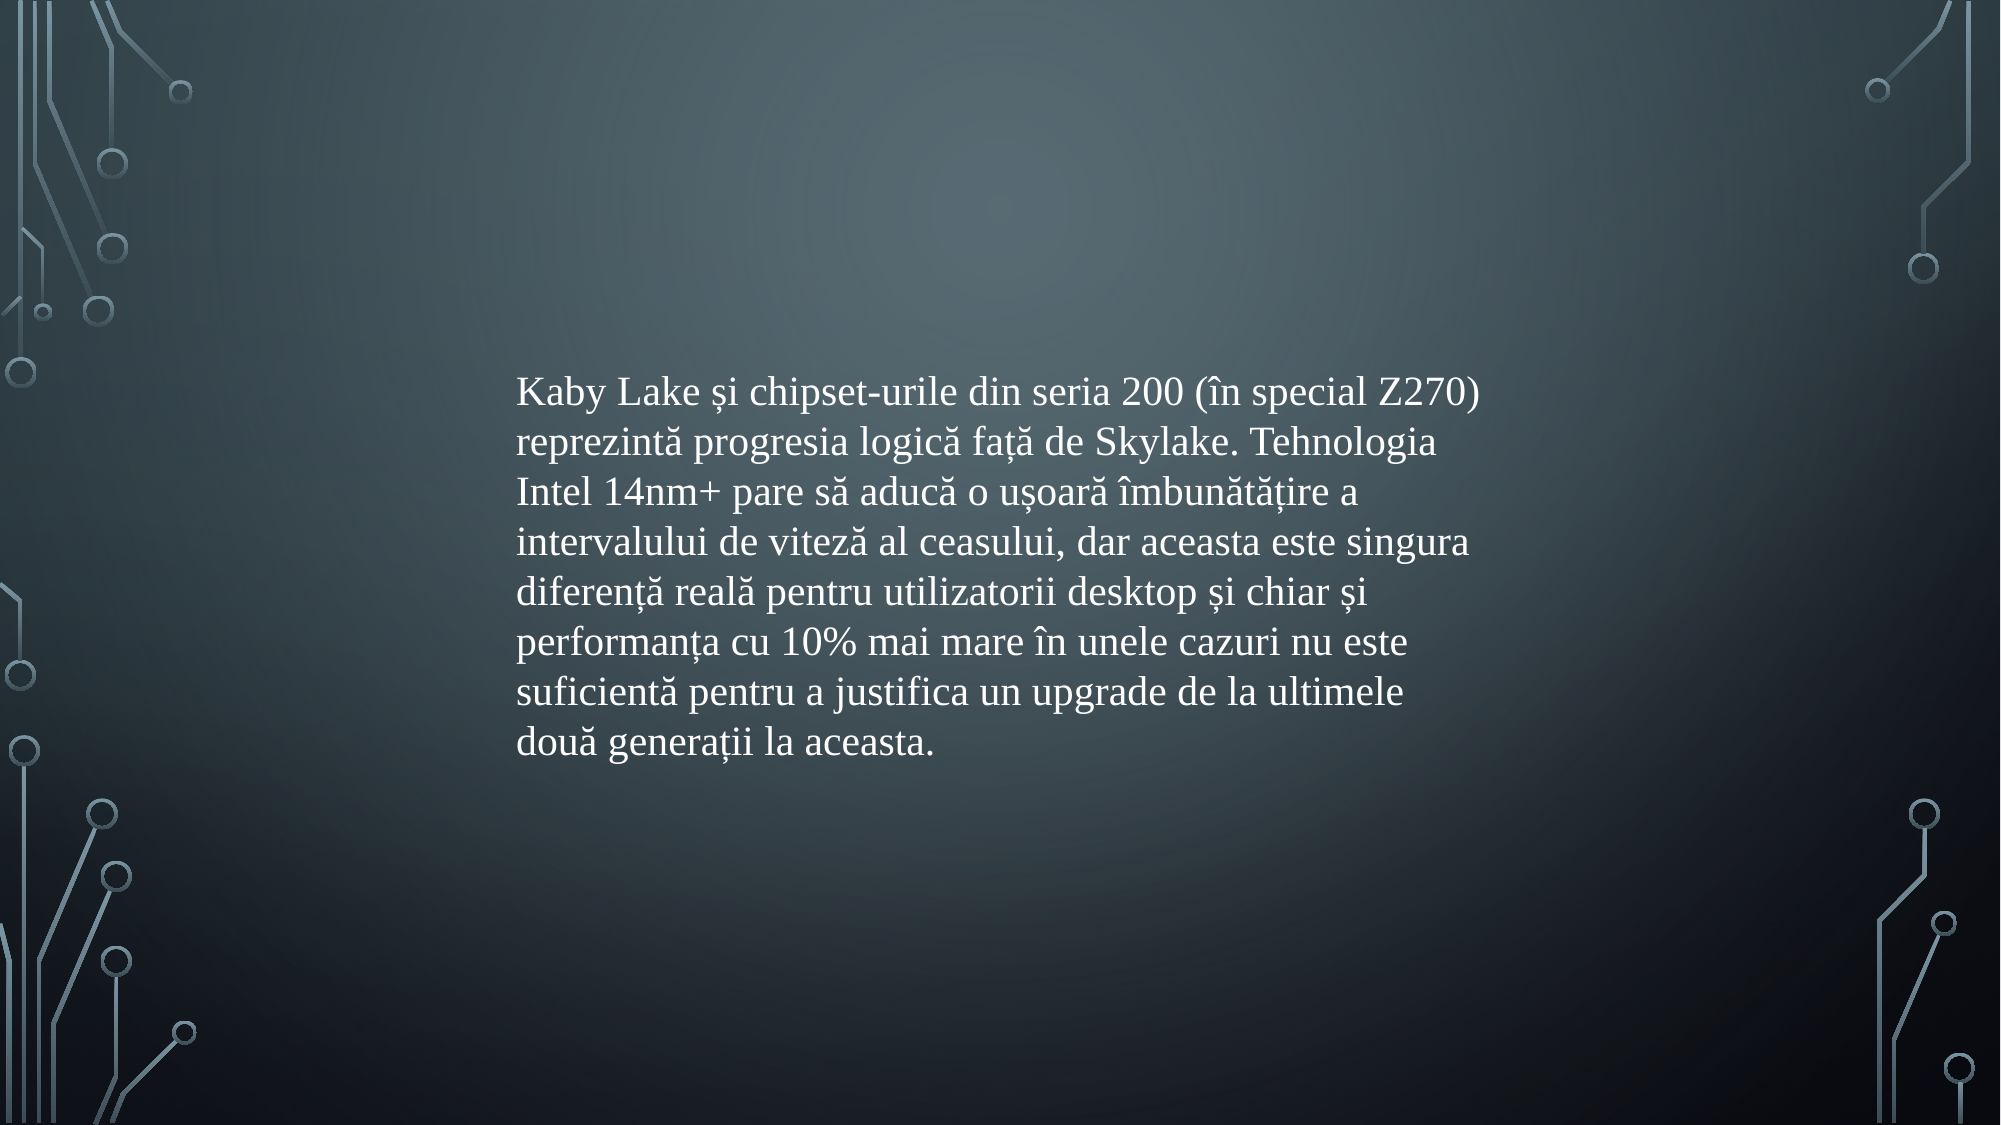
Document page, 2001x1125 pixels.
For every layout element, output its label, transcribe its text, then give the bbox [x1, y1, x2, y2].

text_box Kaby Lake și chipset-urile din seria 200 (în special Z270) reprezintă progresia logică față de Skylake. Tehnologia Intel 14nm+ pare să aducă o ușoară îmbunătățire a intervalului de viteză al ceasului, dar aceasta este singura diferență reală pentru utilizatorii desktop și chiar și performanța cu 10% mai mare în unele cazuri nu este suficientă pentru a justifica un upgrade de la ultimele două generații la aceasta. [501, 356, 1502, 772]
